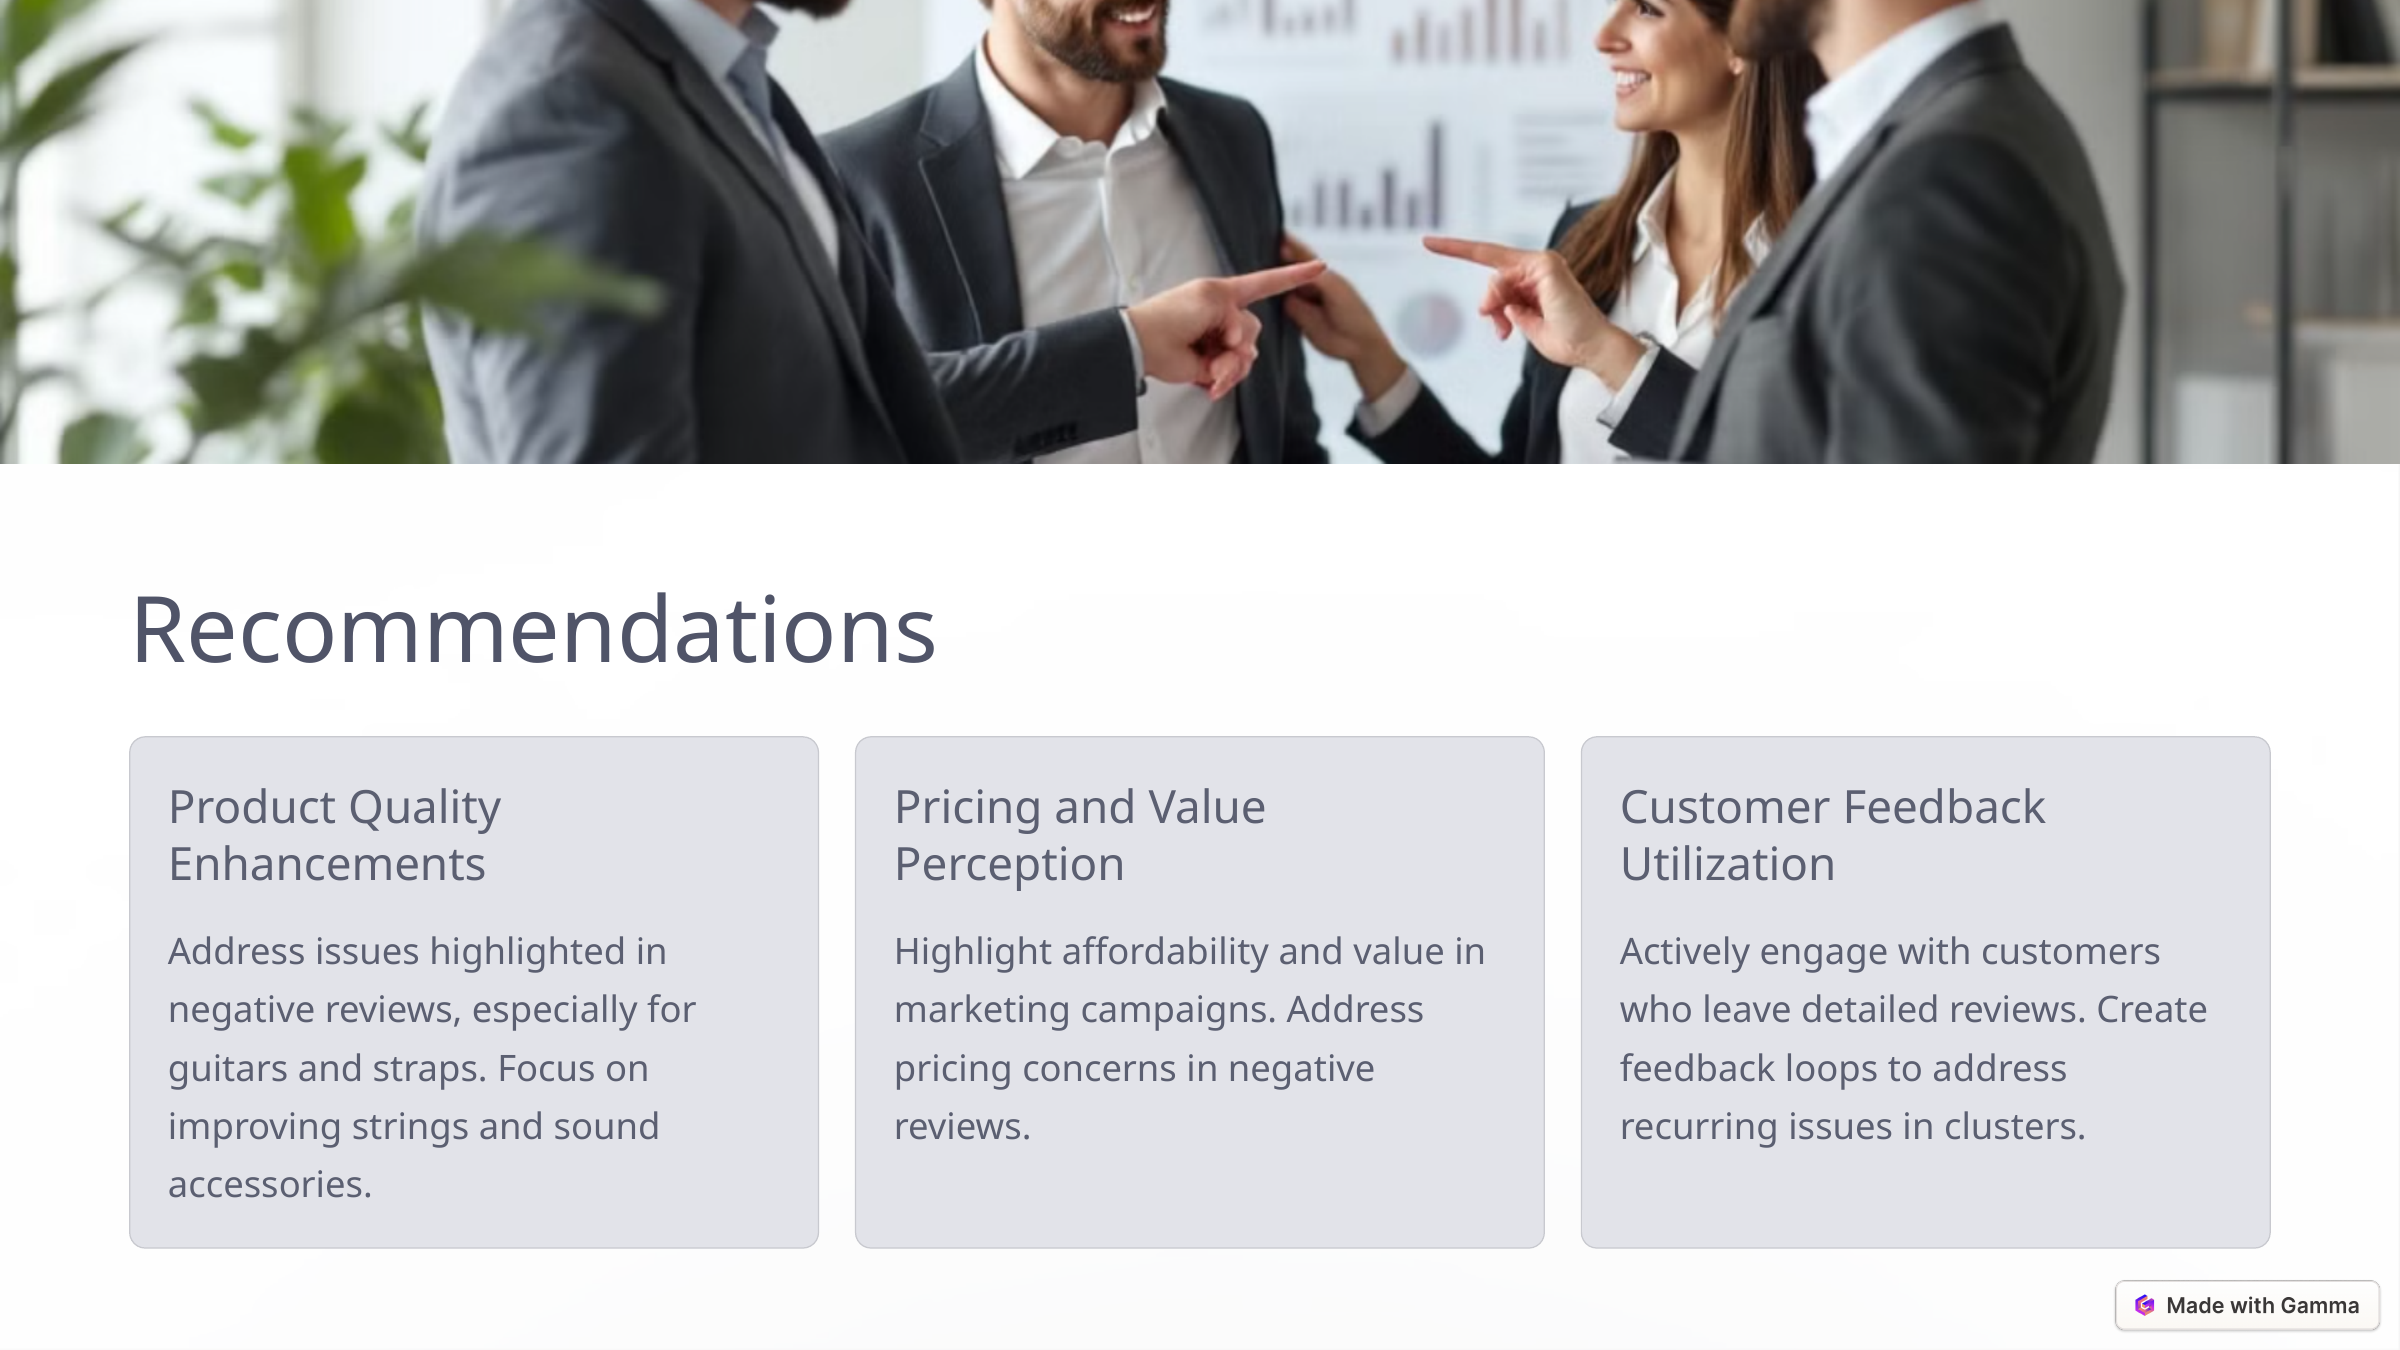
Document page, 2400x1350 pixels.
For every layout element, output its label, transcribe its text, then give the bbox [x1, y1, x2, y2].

text_box Customer Feedback Utilization [1619, 775, 2232, 891]
text_box Product Quality Enhancements [168, 775, 781, 891]
text_box Recommendations [129, 565, 1057, 682]
text_box Pricing and Value Perception [893, 775, 1506, 891]
text_box Address issues highlighted in negative reviews, especially for guitars and straps. Focus on improving strings and sound accessories. [168, 913, 781, 1210]
text_box [129, 736, 819, 1249]
picture [2106, 1271, 2389, 1339]
picture [0, 0, 2400, 464]
text_box [855, 736, 1545, 1249]
text_box [1581, 736, 2271, 1249]
text_box Highlight affordability and value in marketing campaigns. Address pricing concerns in negative reviews. [893, 913, 1506, 1151]
text_box Actively engage with customers who leave detailed reviews. Create feedback loops to address recurring issues in clusters. [1619, 913, 2232, 1151]
